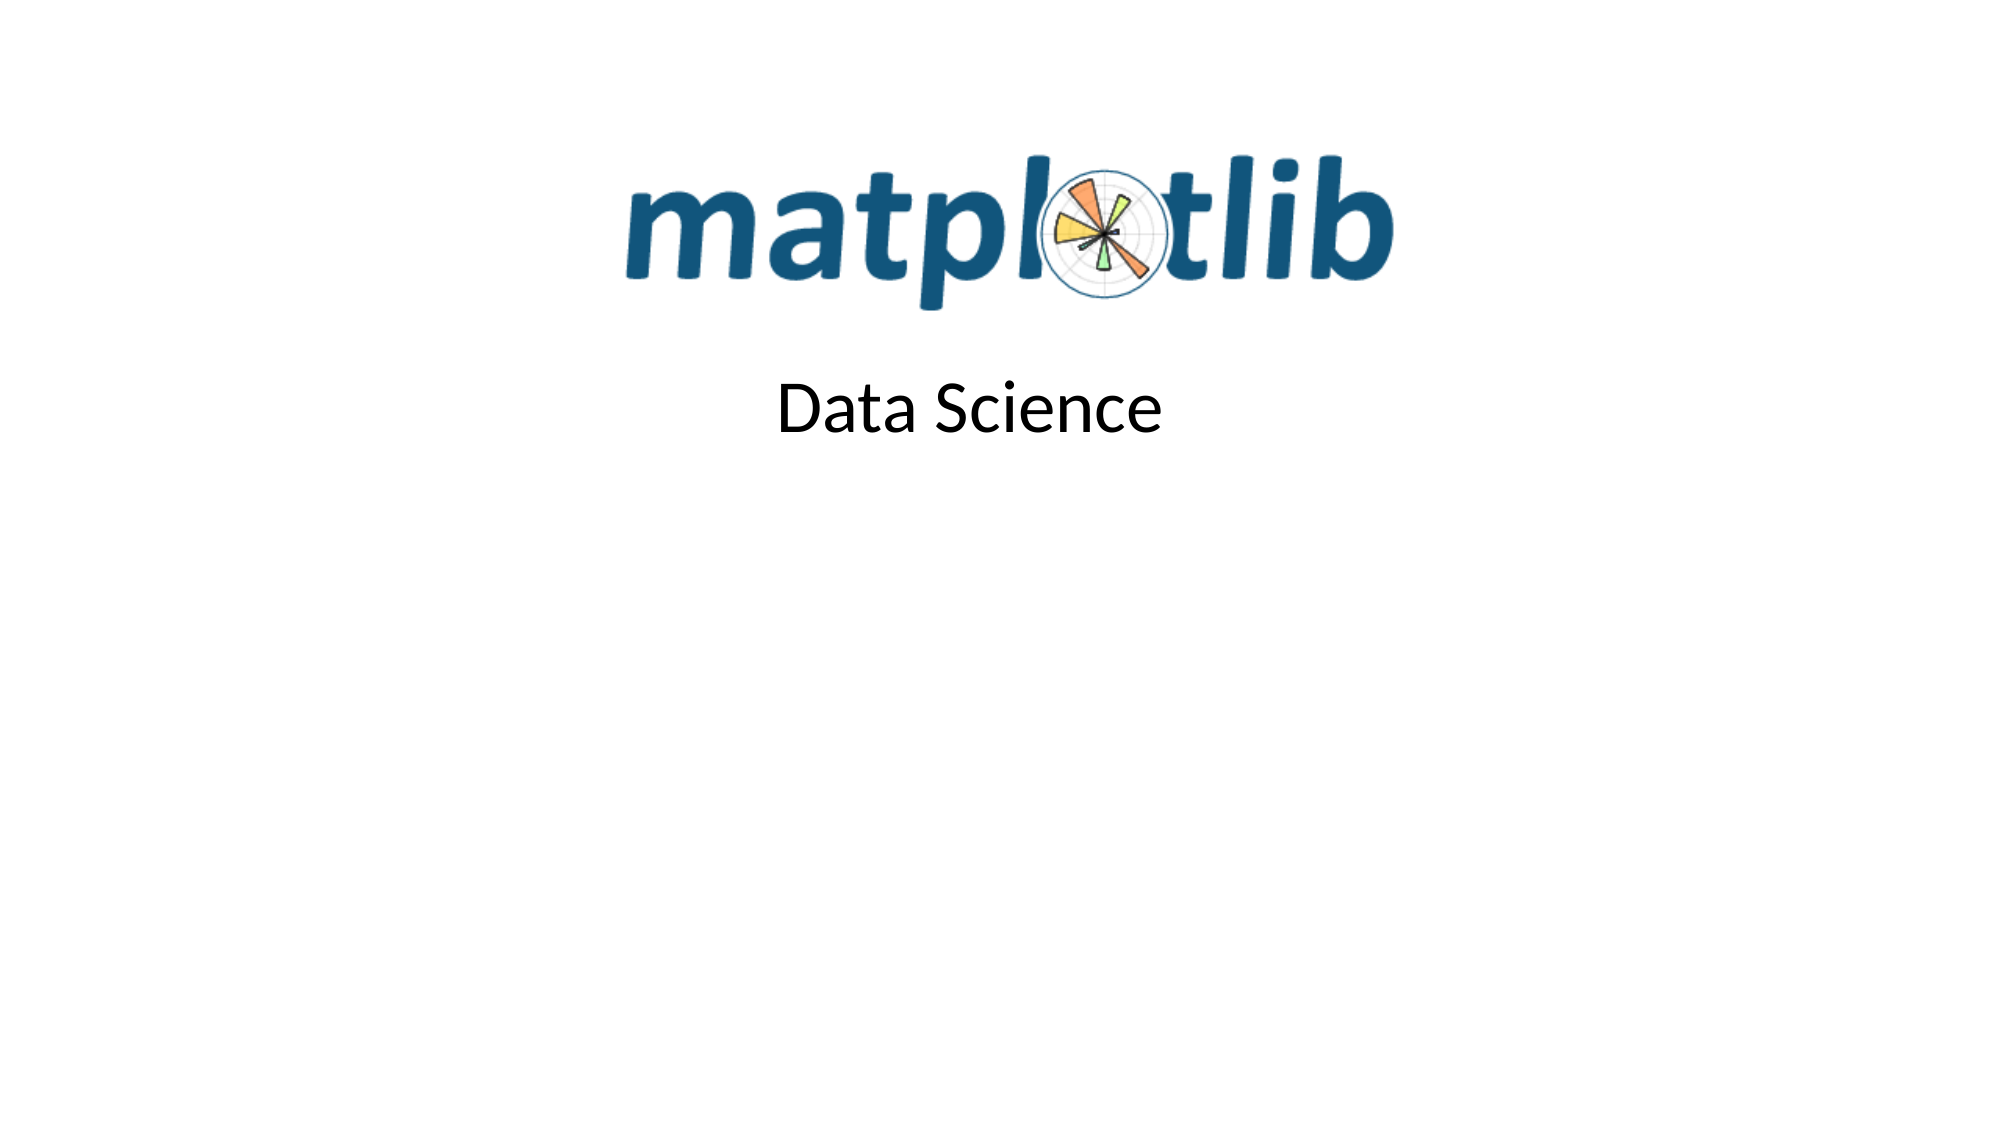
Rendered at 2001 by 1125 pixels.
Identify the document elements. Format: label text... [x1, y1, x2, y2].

text_box Data Science [761, 349, 1180, 455]
picture [610, 133, 1450, 347]
